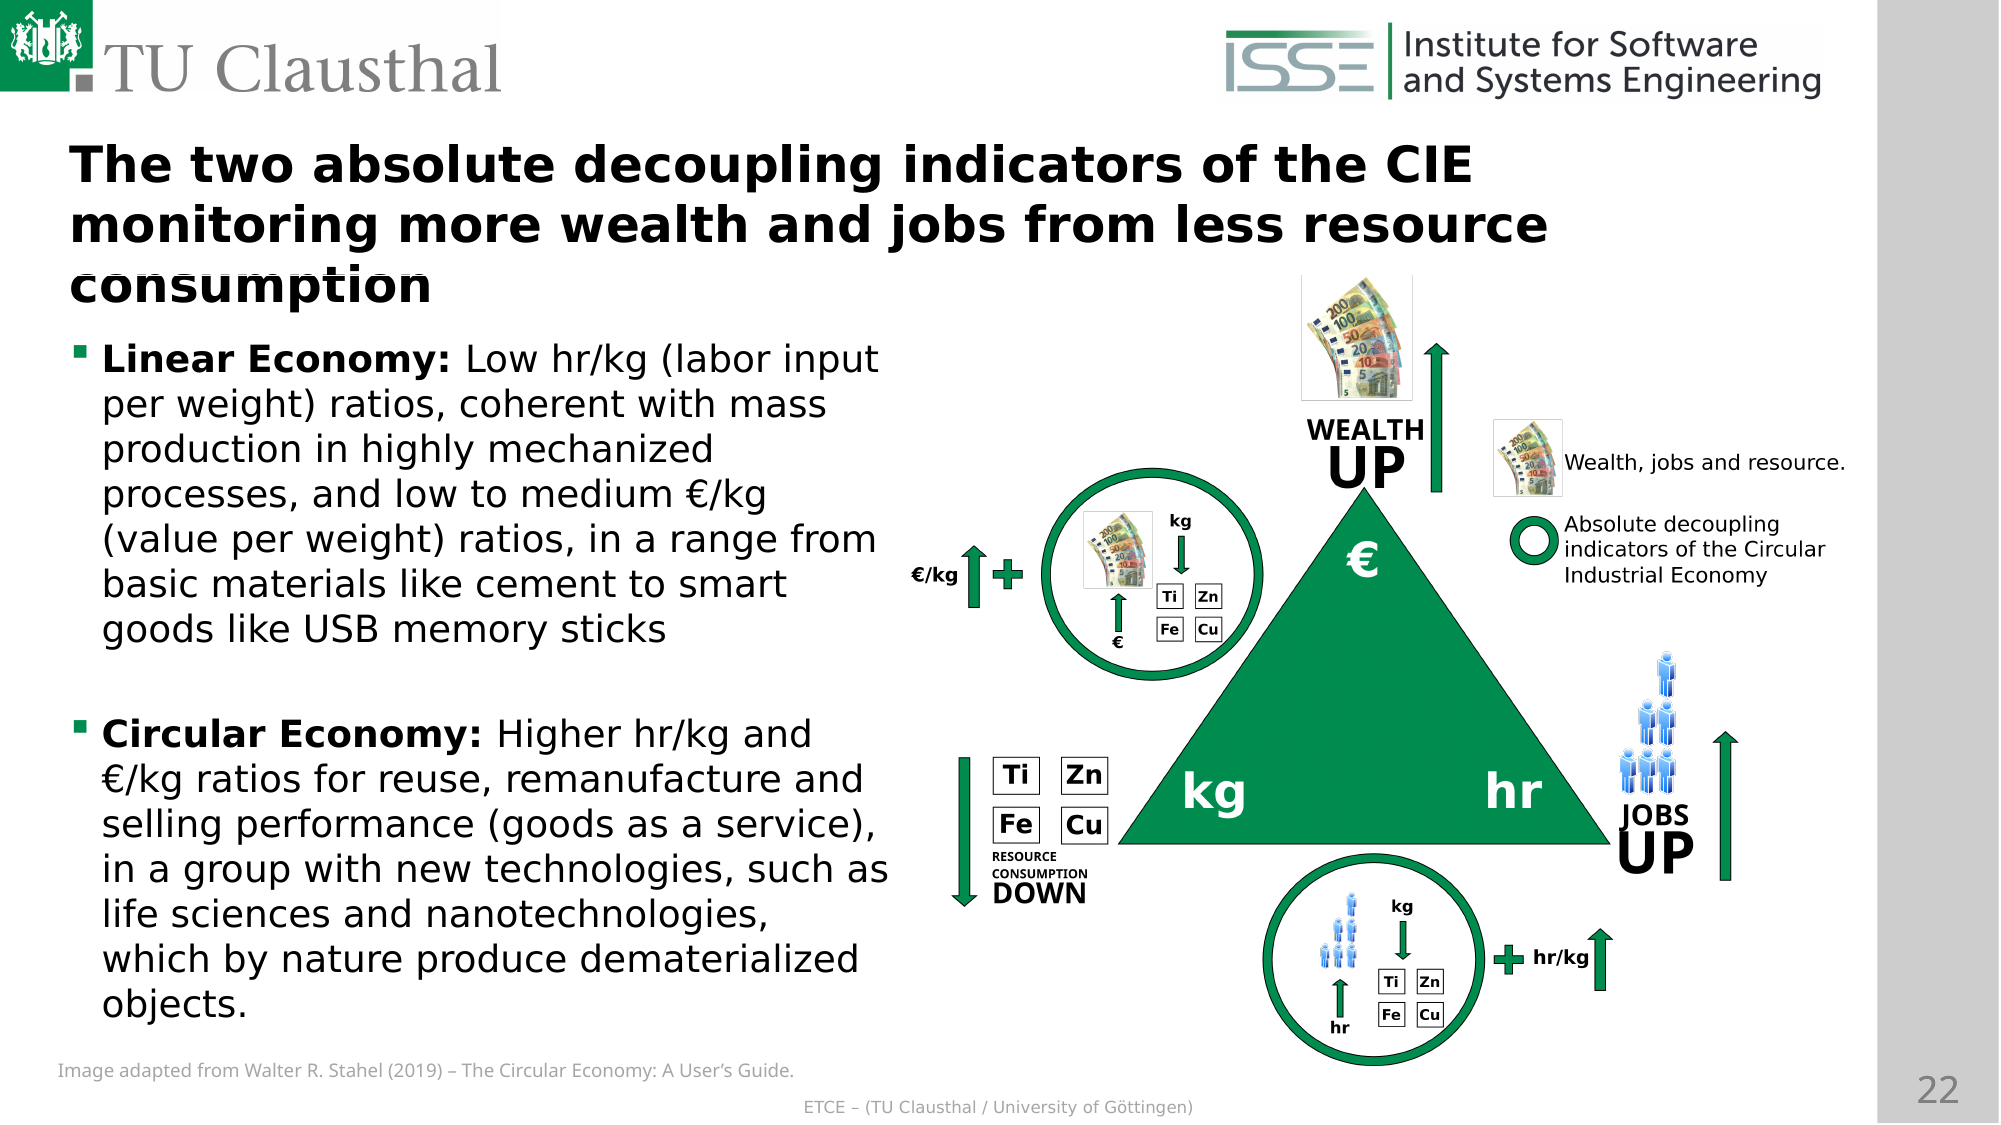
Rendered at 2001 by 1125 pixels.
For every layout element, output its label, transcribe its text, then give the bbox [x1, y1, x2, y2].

picture [0, 0, 501, 92]
text_box Linear Economy: Low hr/kg (labor input per weight) ratios, coherent with mass production in highly mechanized processes, and low to medium €/kg (value per weight) ratios, in a range from basic materials like cement to smart goods like USB memory sticks Circular Economy: Higher hr/kg and €/kg ratios for reuse, remanufacture and selling performance (goods as a service), in a group with new technologies, such as life sciences and nanotechnologies, which by nature produce dematerialized objects. [54, 275, 904, 1051]
picture [906, 275, 1881, 1067]
picture [1218, 22, 1826, 106]
text_box The two absolute decoupling indicators of the CIE monitoring more wealth and jobs from less resource consumption [54, 125, 1818, 207]
text_box Image adapted from Walter R. Stahel (2019) – The Circular Economy: A User’s Guide. [43, 1051, 1105, 1089]
